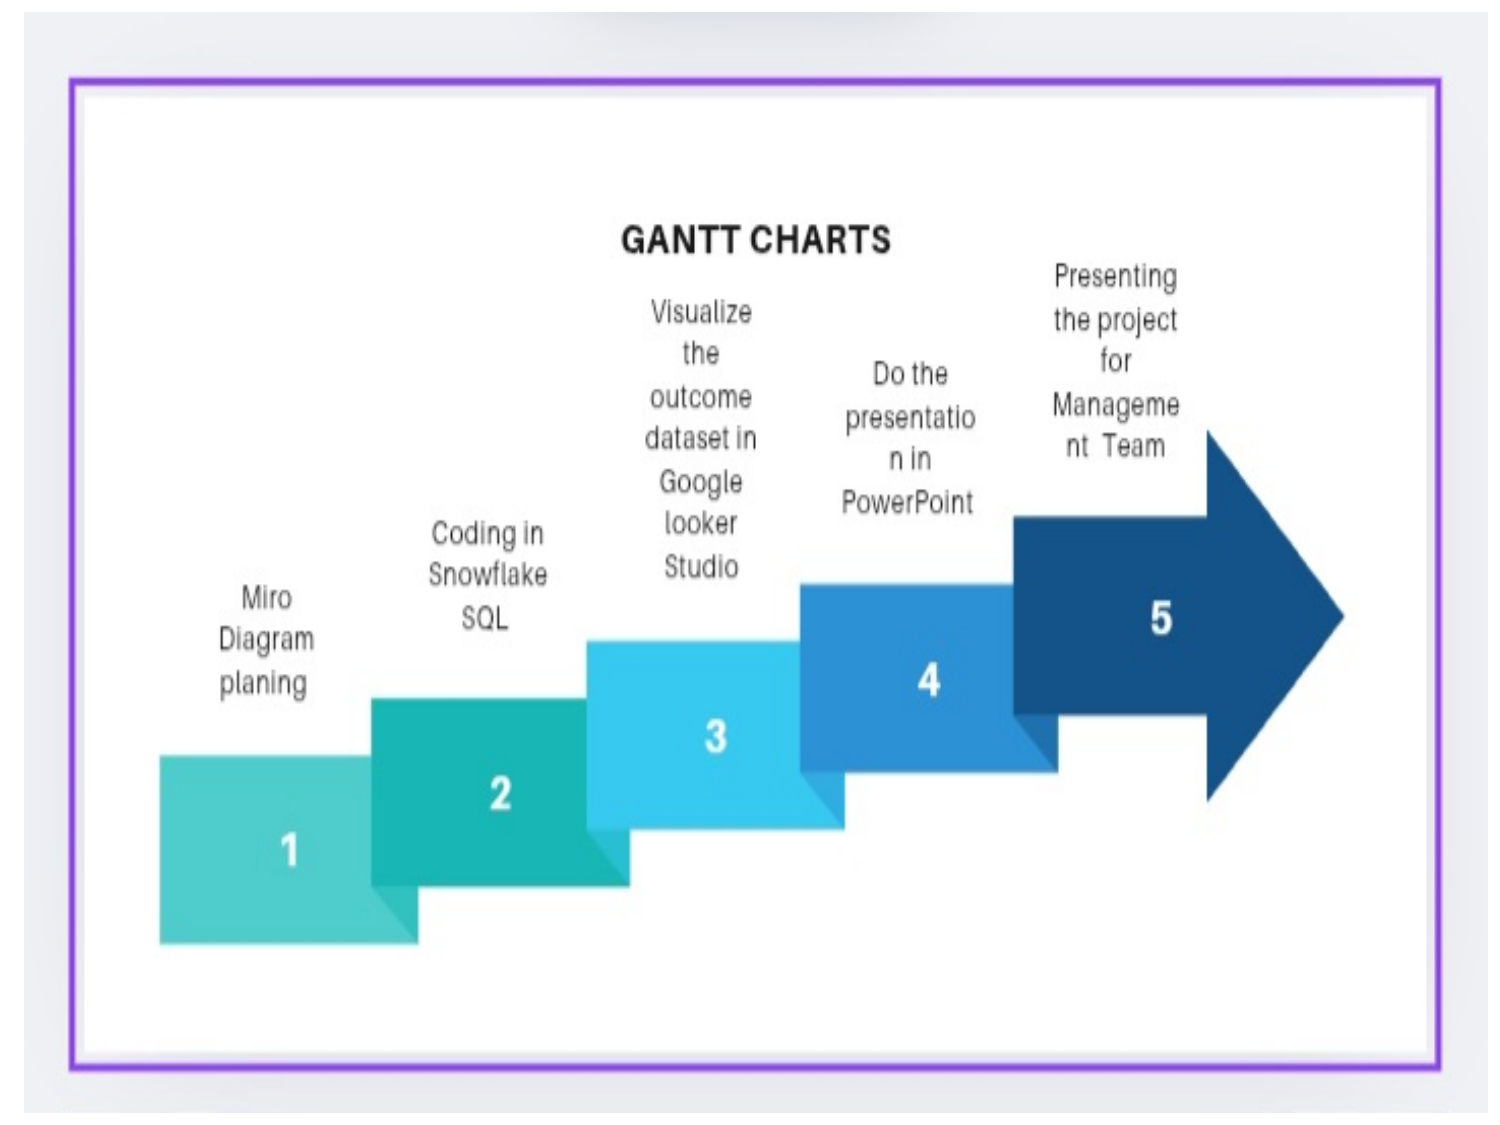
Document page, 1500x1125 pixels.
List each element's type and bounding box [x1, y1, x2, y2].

list [24, 12, 1488, 1113]
